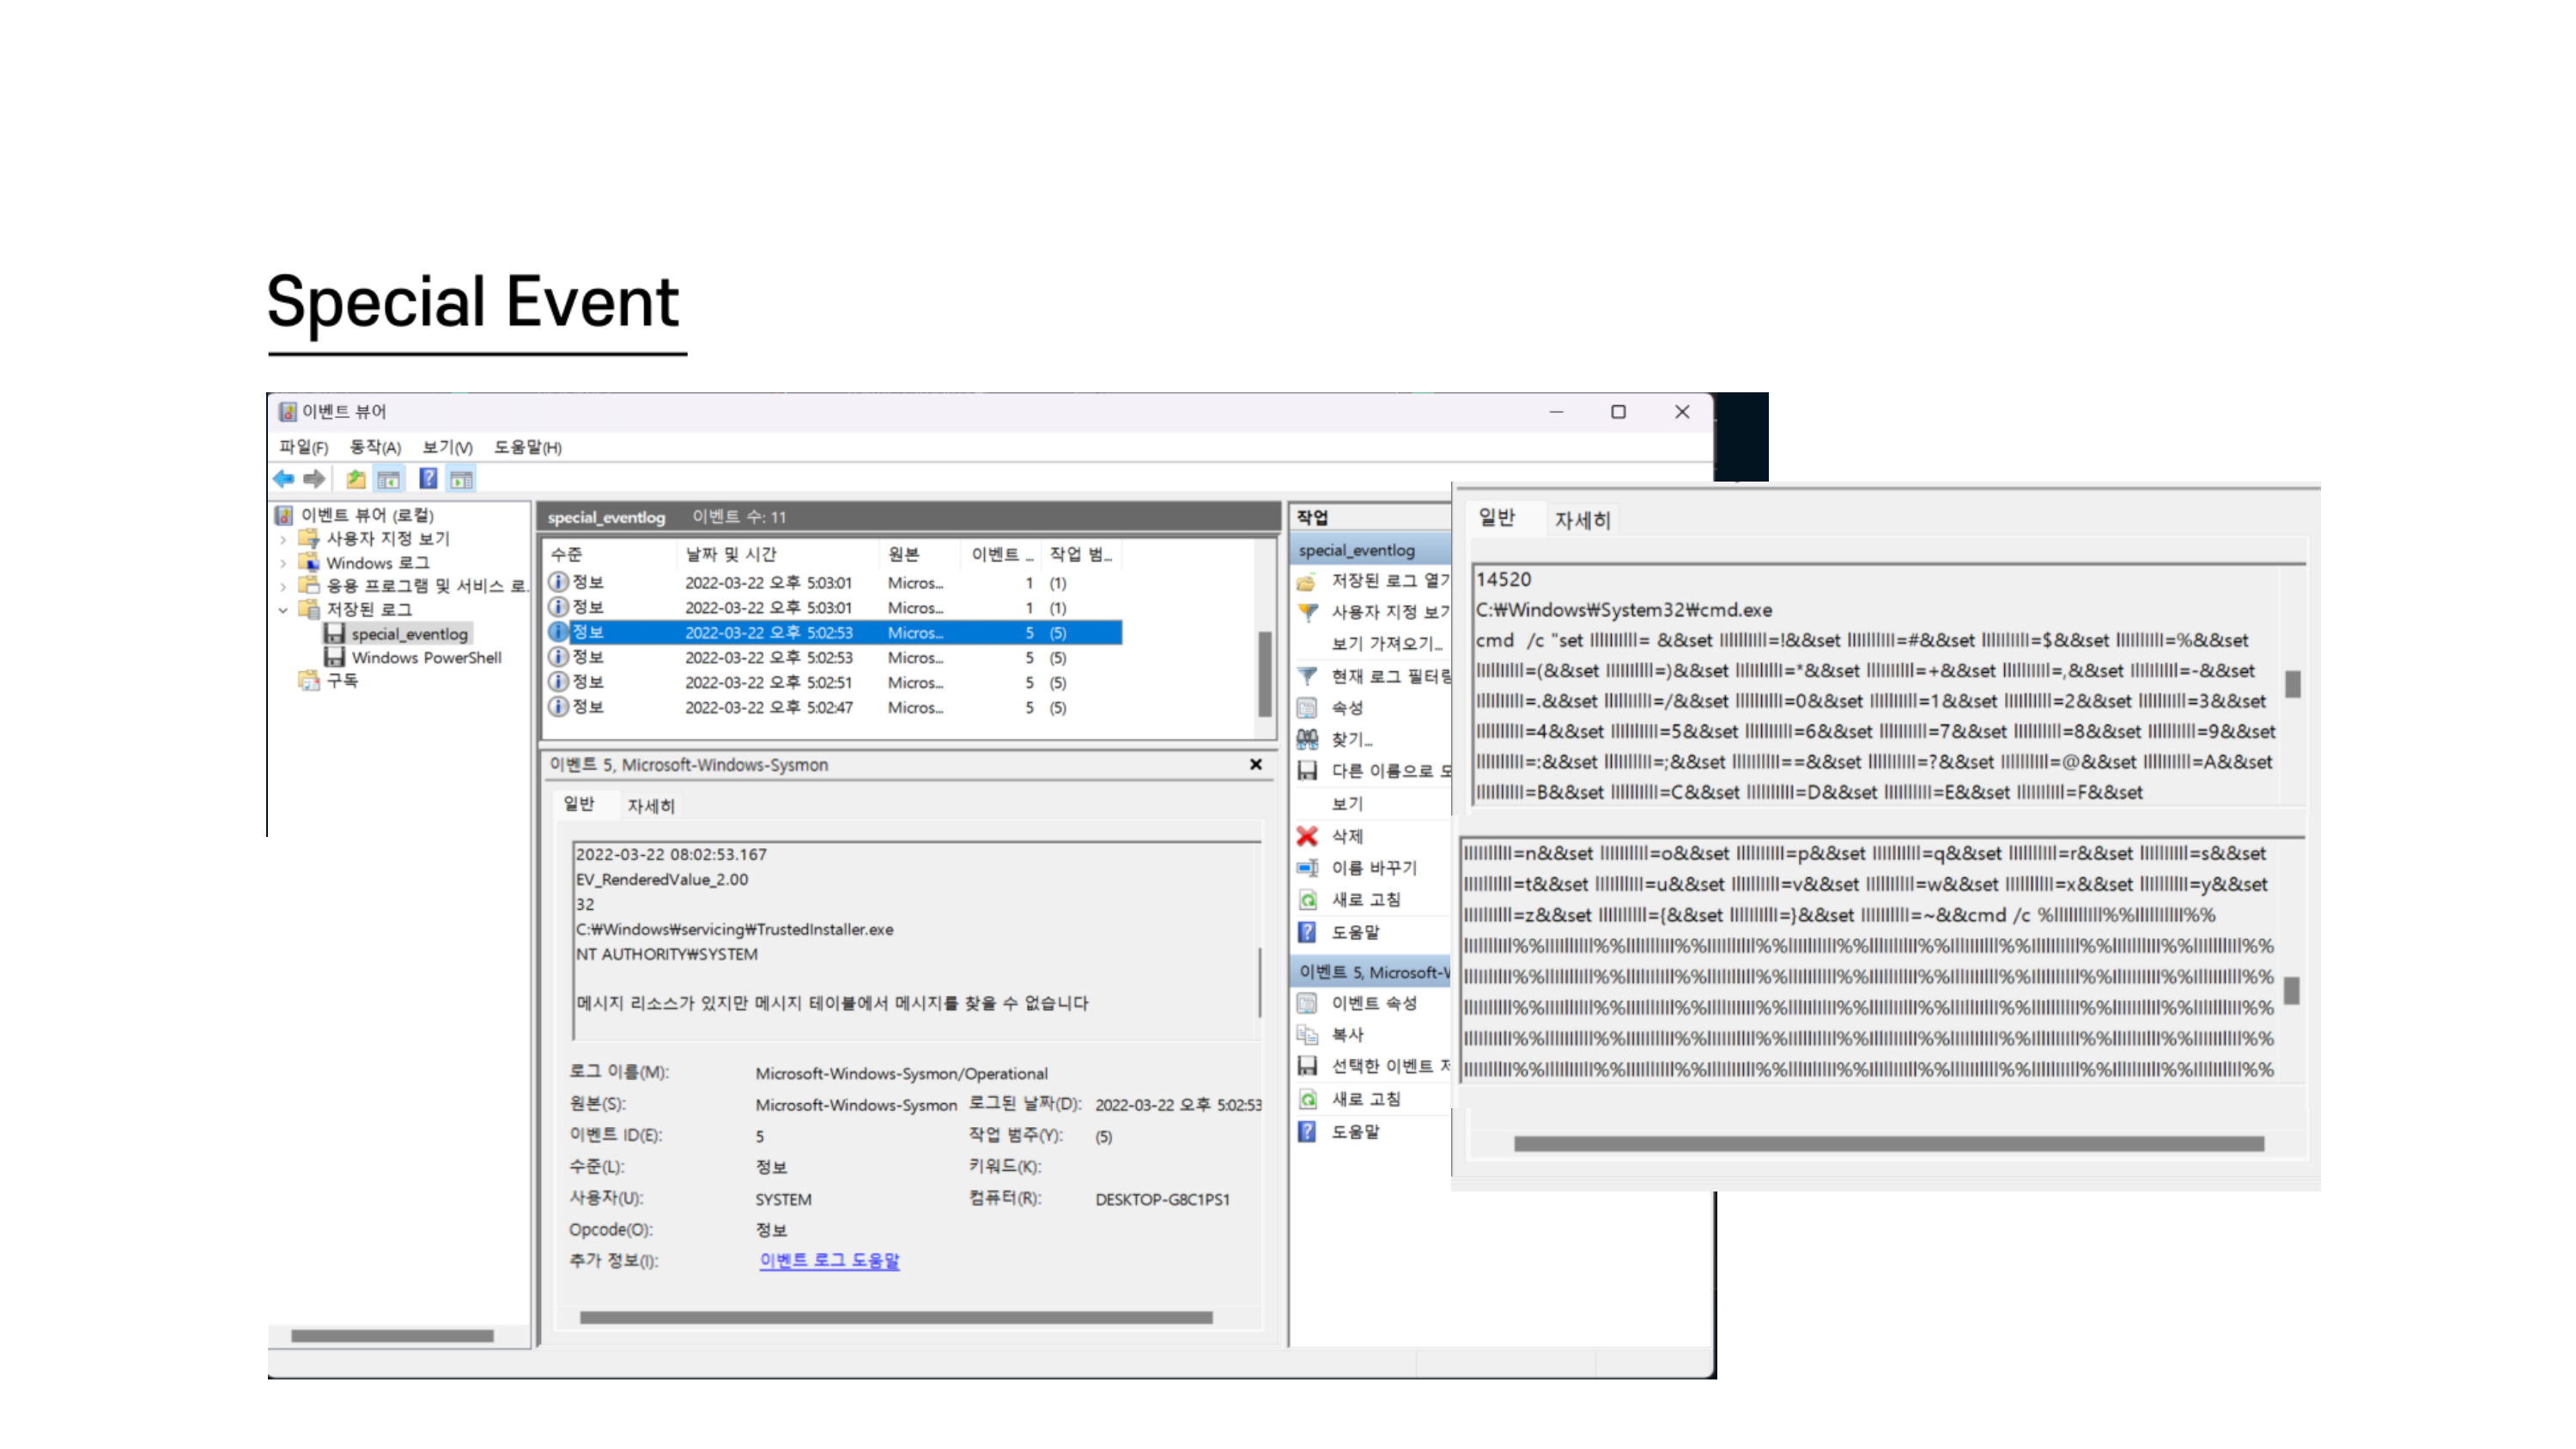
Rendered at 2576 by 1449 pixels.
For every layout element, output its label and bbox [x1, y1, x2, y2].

picture [257, 245, 718, 372]
text_box [1719, 392, 1769, 480]
text_box [268, 347, 688, 361]
text_box [1450, 815, 2320, 1108]
text_box [1451, 1113, 2322, 1191]
text_box [268, 392, 1718, 1379]
text_box [1451, 482, 2322, 816]
